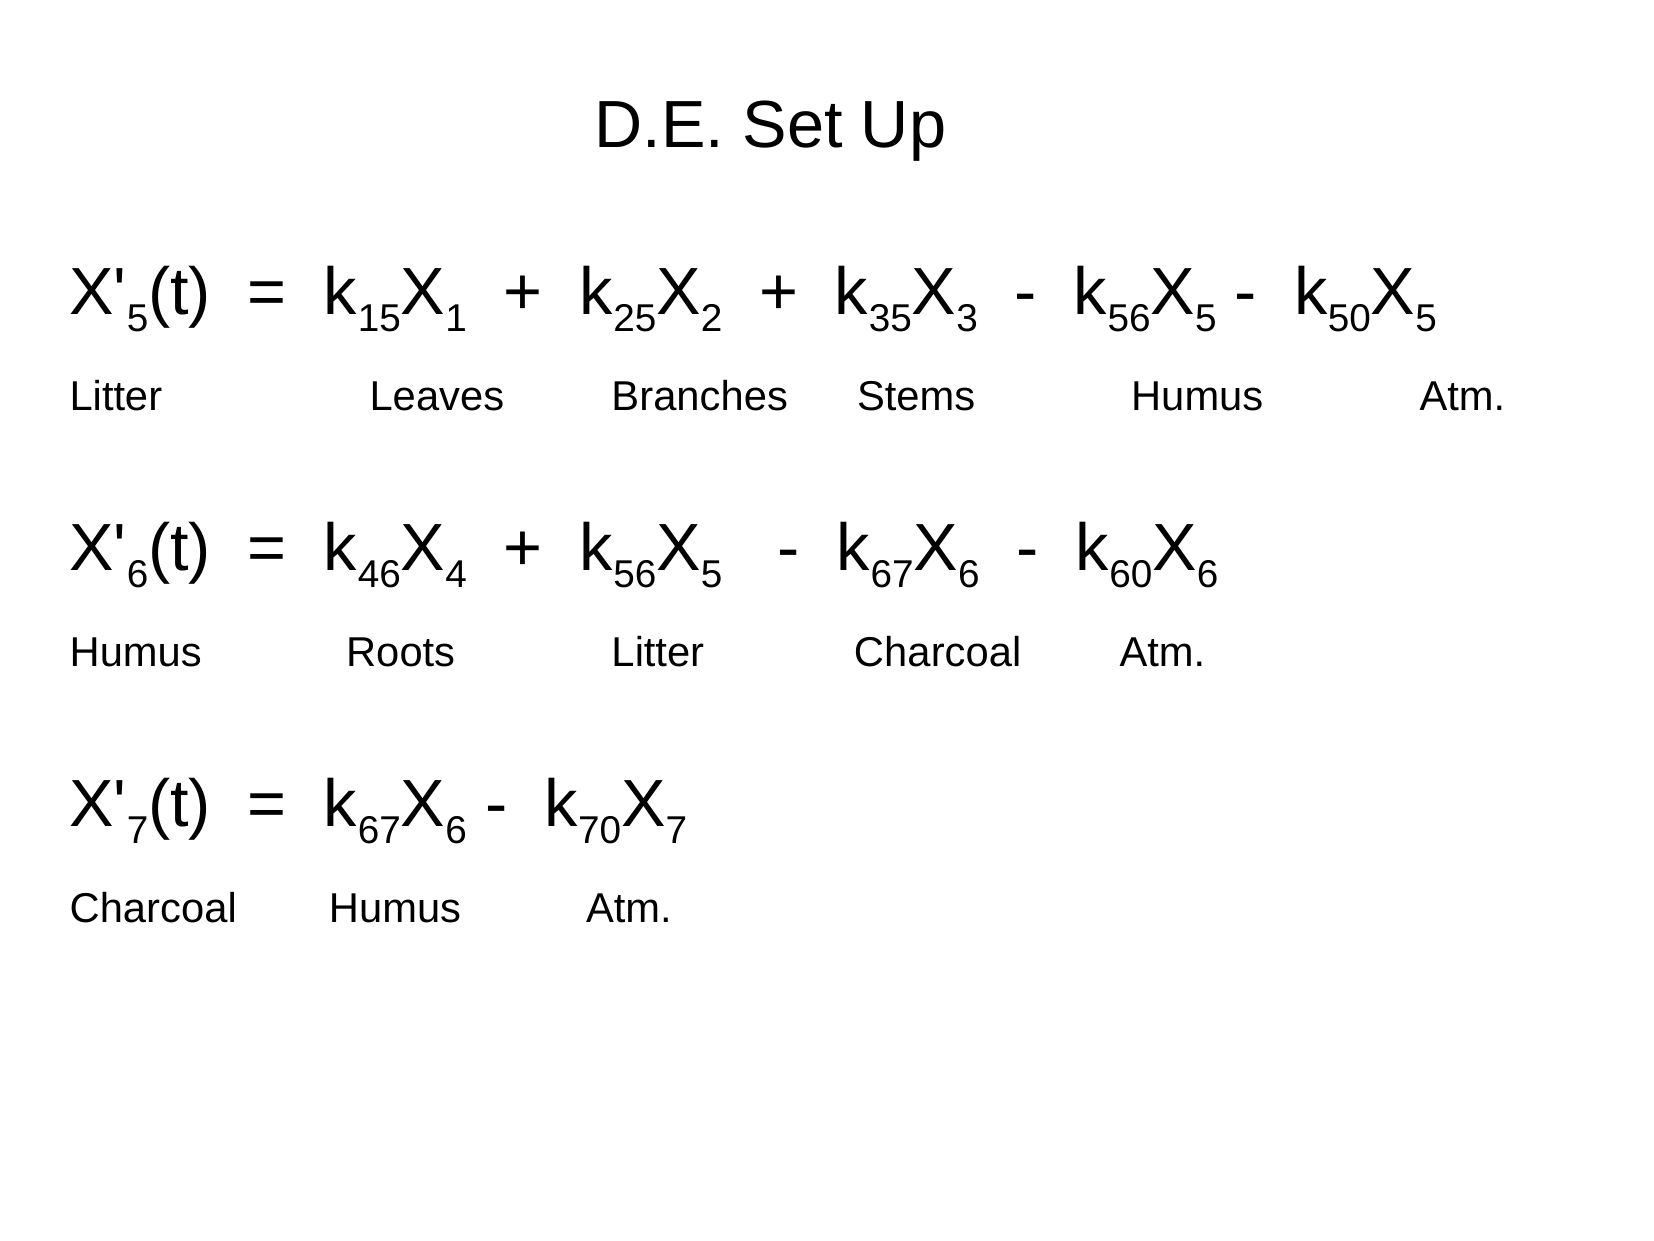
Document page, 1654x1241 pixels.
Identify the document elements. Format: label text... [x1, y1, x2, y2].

title D.E. Set Up [70, 17, 1559, 225]
list X'5(t) = k15X1 + k25X2 + k35X3 - k56X5 - k50X5 Litter Leaves Branches Stems Humus Atm. X'6(t) = k46X4 + k56X5 - k67X6 - k60X6 Humus Roots Litter Charcoal Atm. X'7(t) = k67X6 - k70X7 Charcoal Humus Atm. [51, 248, 1602, 1108]
